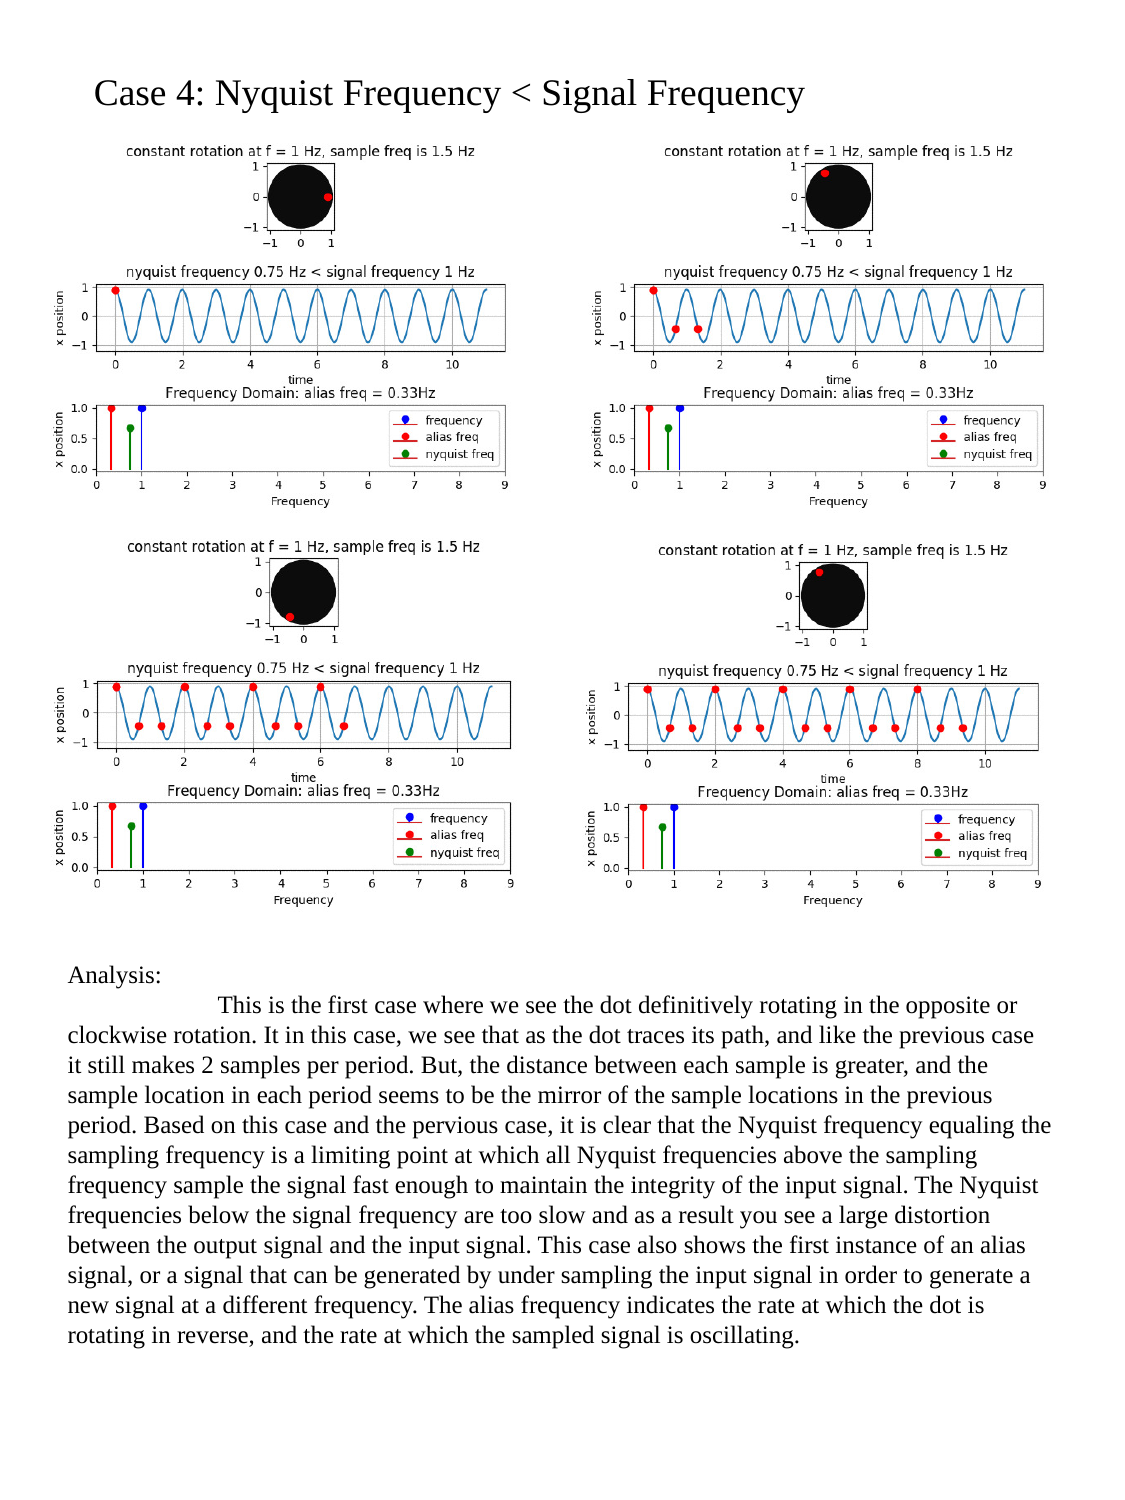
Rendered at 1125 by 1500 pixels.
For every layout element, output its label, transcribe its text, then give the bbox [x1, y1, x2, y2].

picture [568, 123, 1095, 519]
text_box Analysis: This is the first case where we see the dot definitively rotating in the opposite or clockwise rotation. It in this case, we see that as the dot traces its path, and like the previous case it still makes 2 samples per period. But, the distance between each sample is greater, and the sample location in each period seems to be the mirror of the sample locations in the previous period. Based on this case and the pervious case, it is clear that the Nyquist frequency equaling the sampling frequency is a limiting point at which all Nyquist frequencies above the sampling frequency sample the signal fast enough to maintain the integrity of the input signal. The Nyquist frequencies below the signal frequency are too slow and as a result you see a large distortion between the output signal and the input signal. This case also shows the first instance of an alias signal, or a signal that can be generated by under sampling the input signal in order to generate a new signal at a different frequency. The alias frequency indicates the rate at which the dot is rotating in reverse, and the rate at which the sampled signal is oscillating. [52, 951, 1070, 1356]
title Case 4: Nyquist Frequency < Signal Frequency [78, 63, 1047, 124]
picture [30, 123, 1090, 918]
